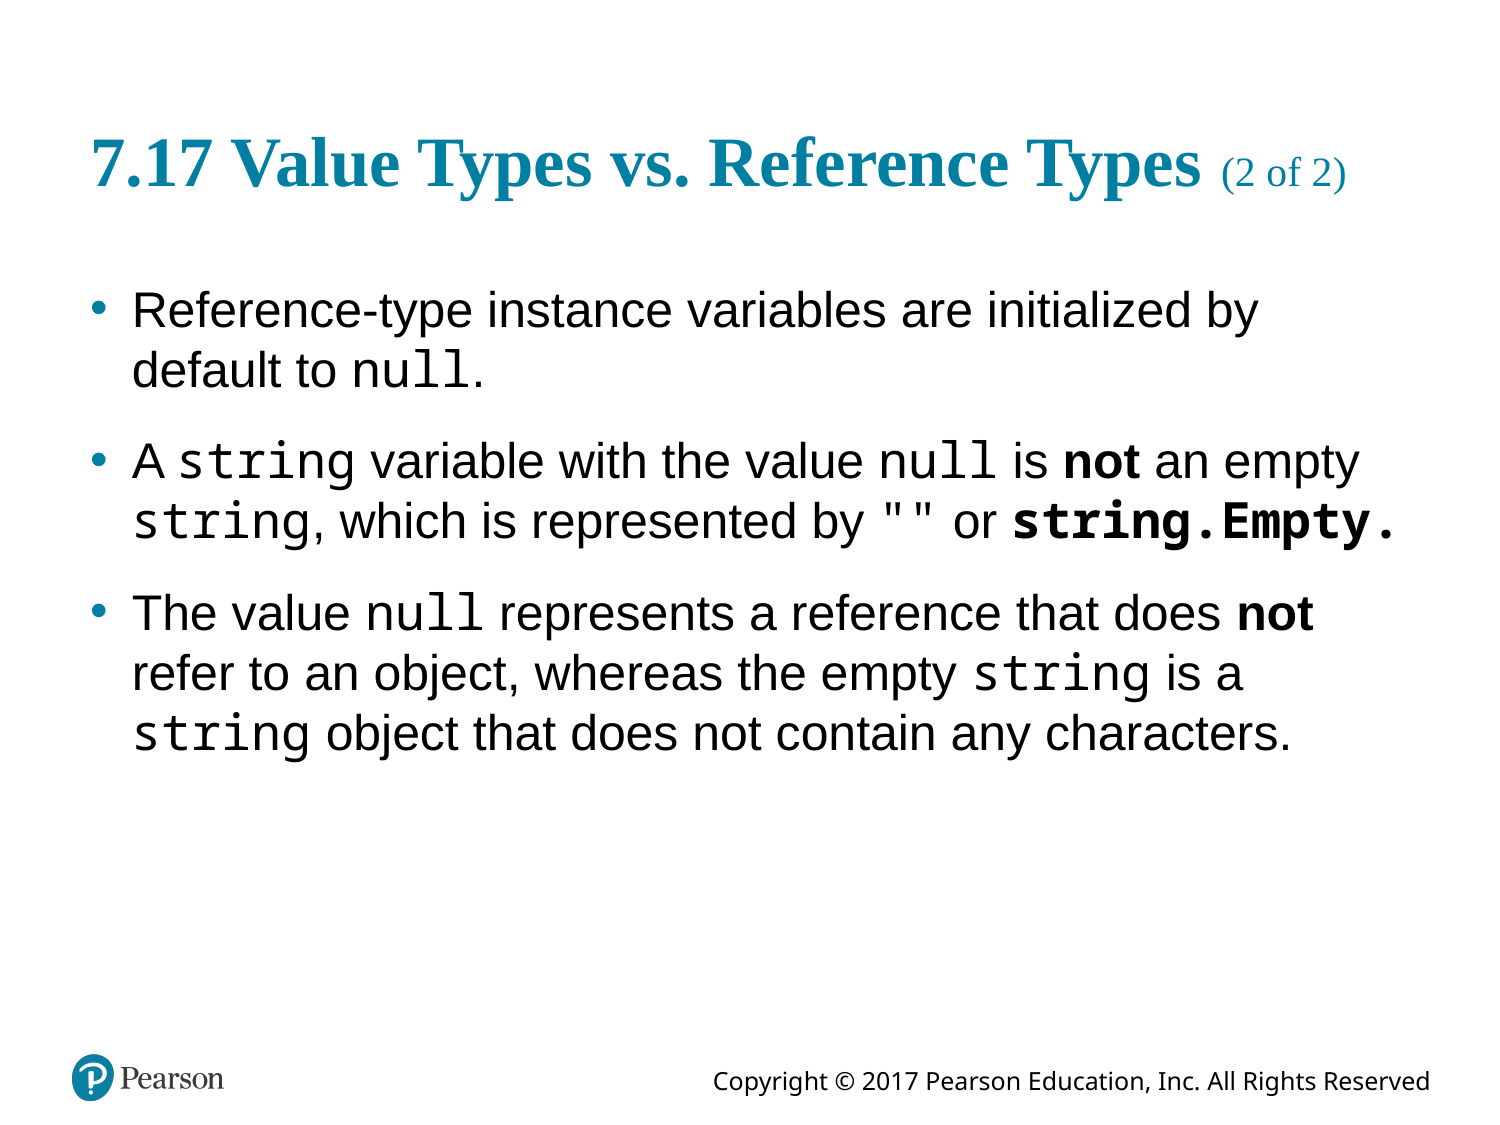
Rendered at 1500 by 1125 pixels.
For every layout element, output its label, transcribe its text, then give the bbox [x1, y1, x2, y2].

list Reference-type instance variables are initialized by default to null. A string variable with the value null is not an empty string, which is represented by "" or string.Empty. The value null represents a reference that does not refer to an object, whereas the empty string is a string object that does not contain any characters. [75, 262, 1425, 1005]
picture [98, 1054, 224, 1101]
title 7.17 Value Types vs. Reference Types (2 of 2) [75, 35, 1425, 216]
picture [72, 1054, 88, 1070]
picture [72, 1087, 83, 1101]
picture [80, 1063, 106, 1088]
